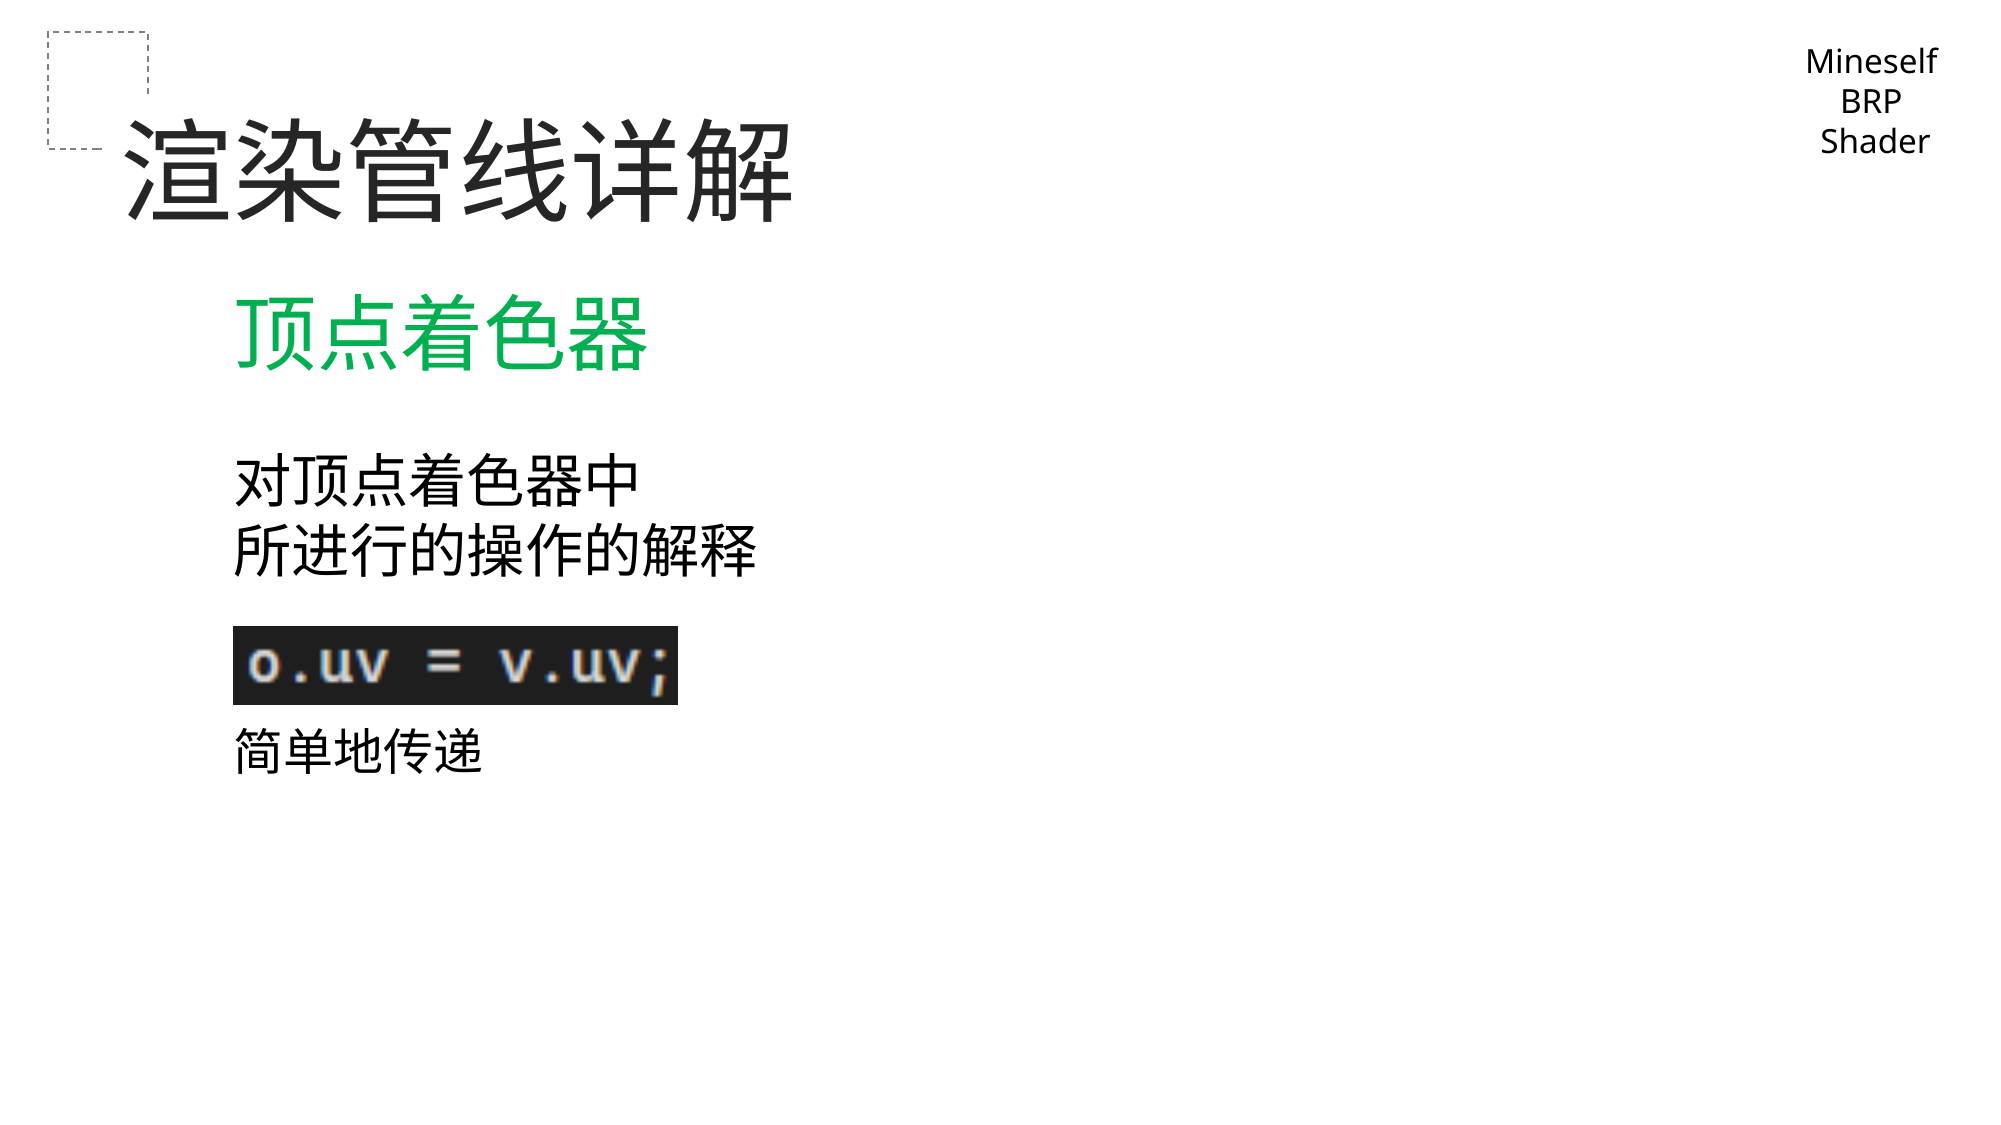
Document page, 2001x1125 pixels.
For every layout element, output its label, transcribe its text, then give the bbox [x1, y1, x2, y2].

text_box 渲染管线详解 [120, 101, 1018, 237]
text_box [103, 96, 196, 173]
text_box [47, 31, 149, 150]
text_box 简单地传递 [233, 720, 1764, 781]
text_box 顶点着色器 [233, 281, 786, 382]
picture [233, 626, 678, 705]
text_box 对顶点着色器中 所进行的操作的解释 [233, 444, 1365, 585]
text_box Mineself BRP Shader [1788, 40, 1964, 160]
